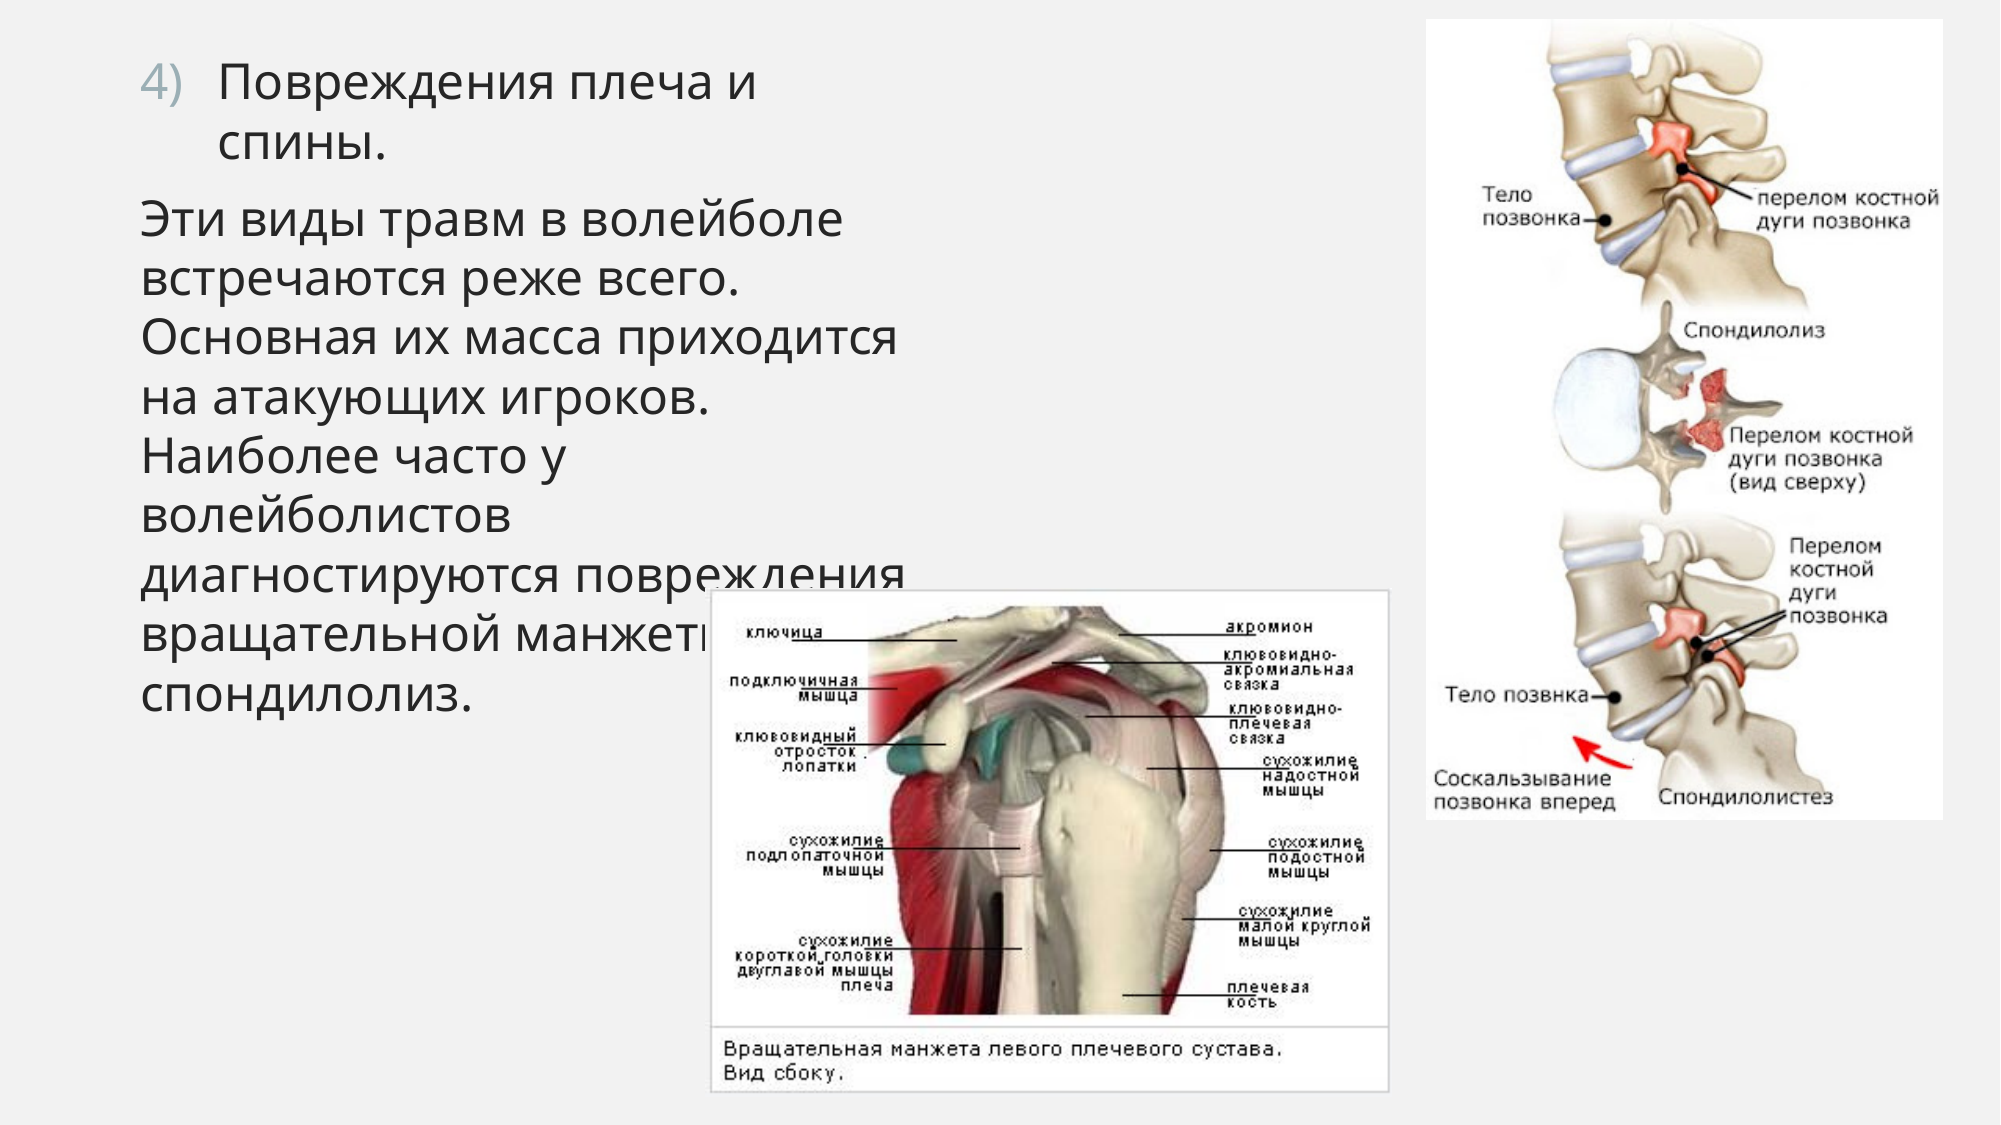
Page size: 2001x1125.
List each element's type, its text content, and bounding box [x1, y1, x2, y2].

picture [704, 588, 1392, 1097]
picture [1426, 19, 1943, 820]
list Повреждения плеча и спины. Эти виды травм в волейболе встречаются реже всего. Основная их масса приходится на атакующих игроков. Наиболее часто у волейболистов диагностируются повреждения вращательной манжеты и спондилолиз. [125, 42, 952, 743]
